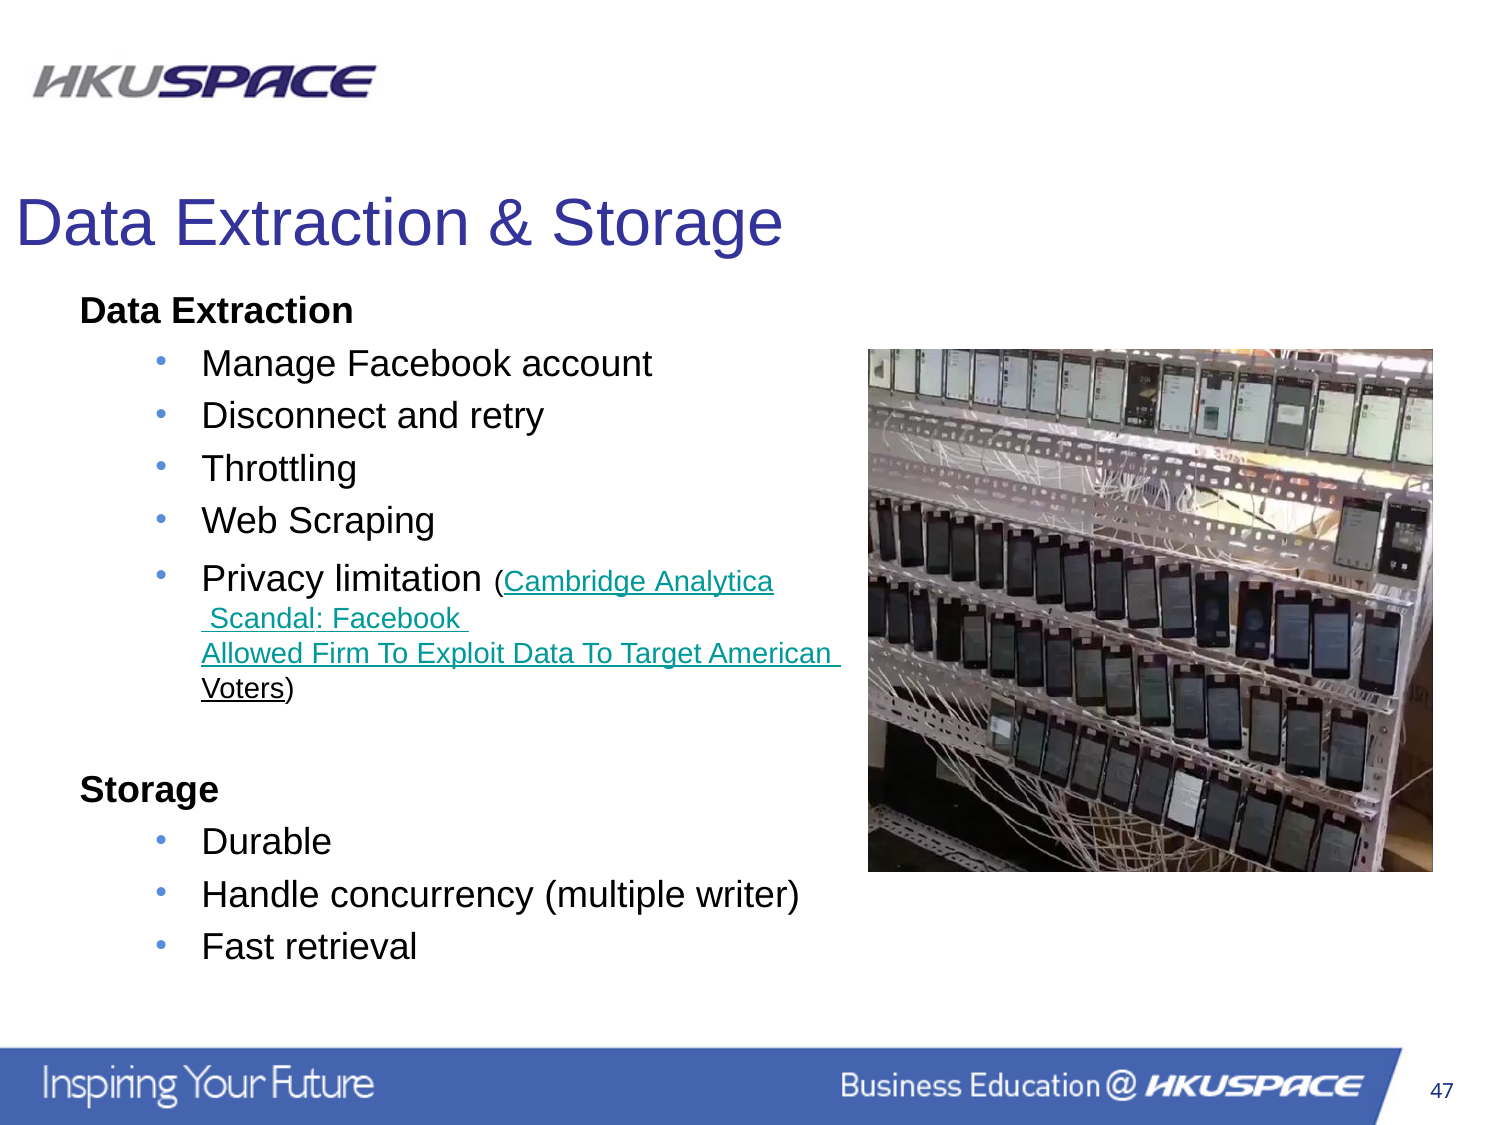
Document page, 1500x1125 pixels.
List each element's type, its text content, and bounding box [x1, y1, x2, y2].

slide_number 47 [1415, 1070, 1499, 1125]
text_box Data Extraction Manage Facebook account Disconnect and retry Throttling Web Scraping Privacy limitation (Cambridge Analytica Scandal: Facebook Allowed Firm To Exploit Data To Target American Voters) Storage Durable Handle concurrency (multiple writer) Fast retrieval [64, 278, 857, 1012]
picture [0, 0, 1500, 1125]
title Data Extraction & Storage [0, 101, 1325, 266]
